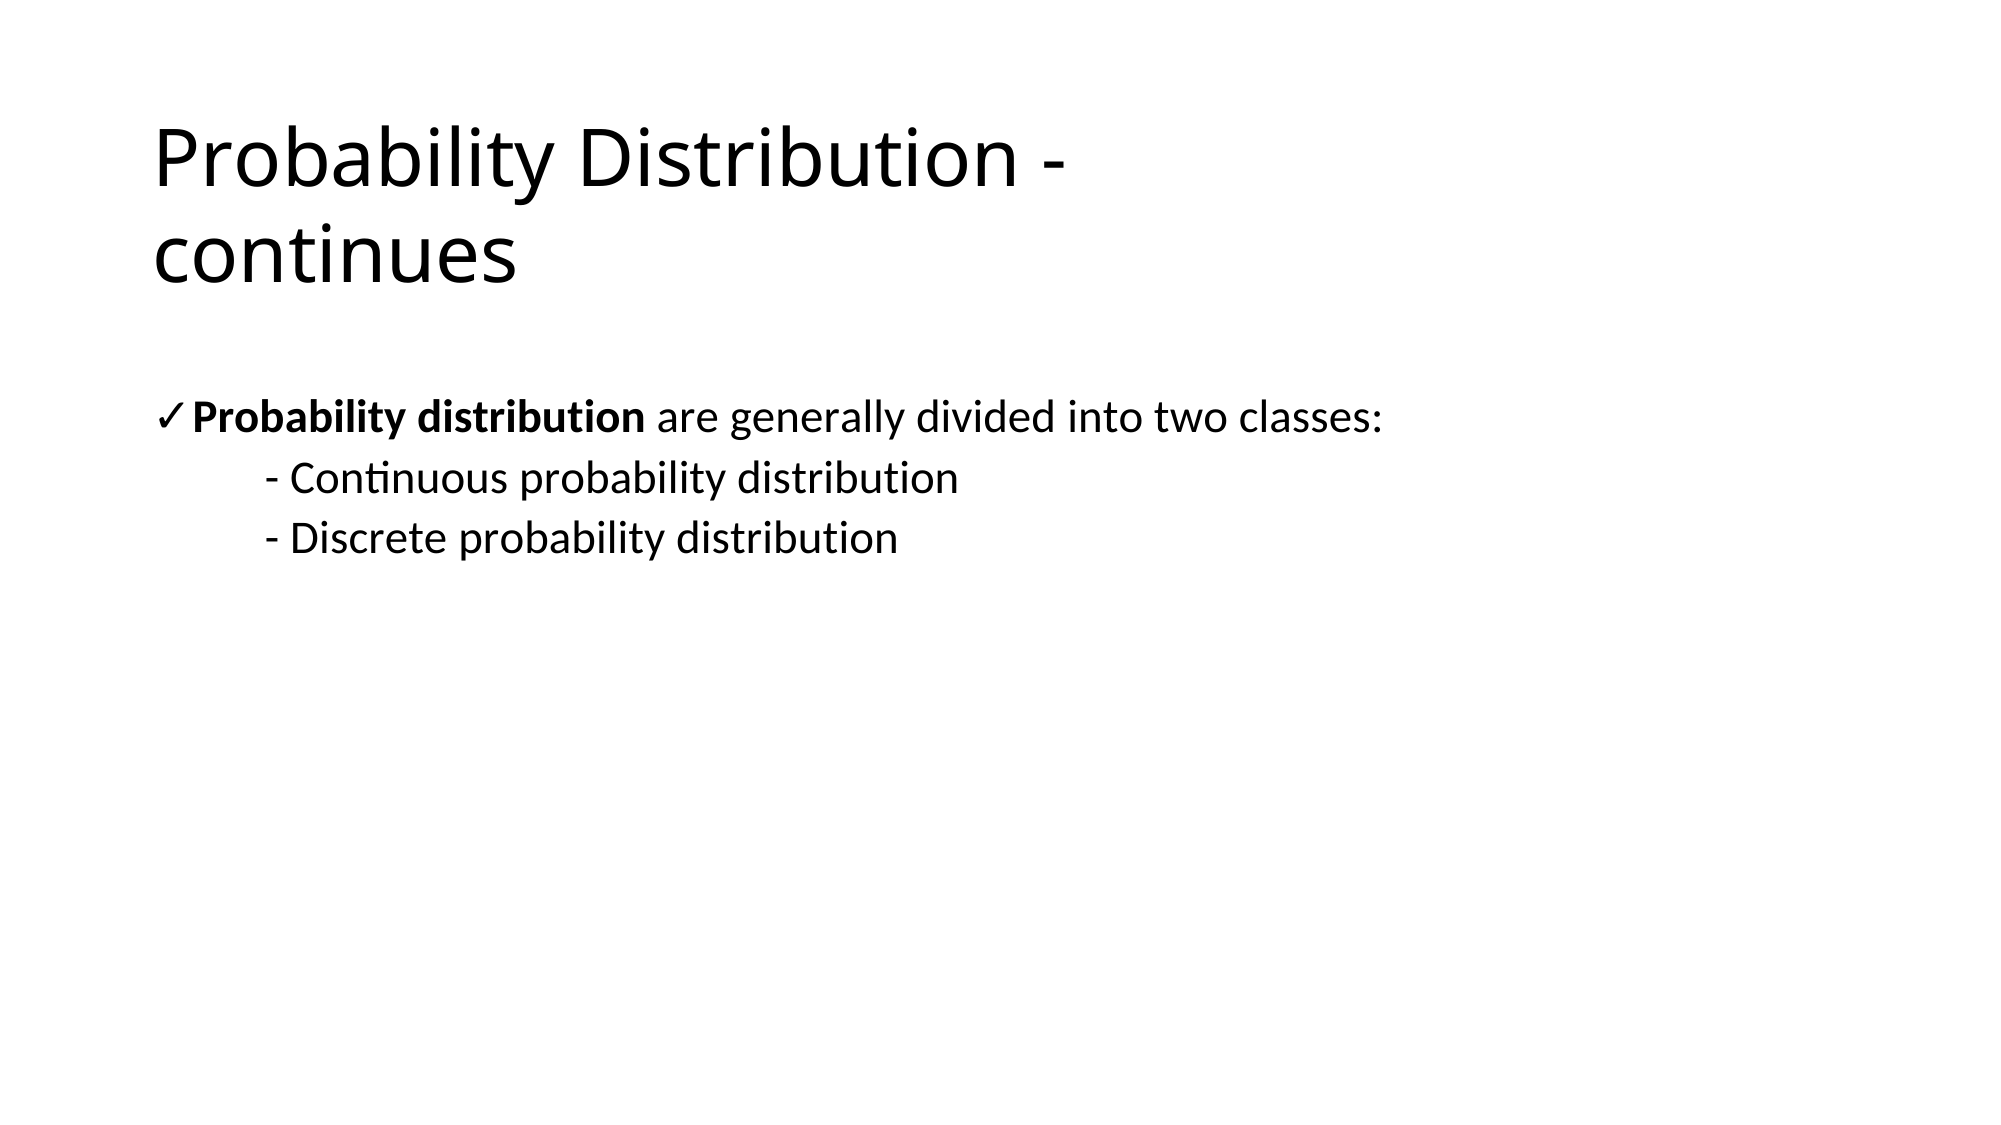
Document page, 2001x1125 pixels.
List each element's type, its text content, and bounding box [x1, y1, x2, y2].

text_box Probability Distribution - continues ✓Probability distribution are generally divided into two classes: - Continuous probability distribution - Discrete probability distribution [150, 122, 1446, 482]
